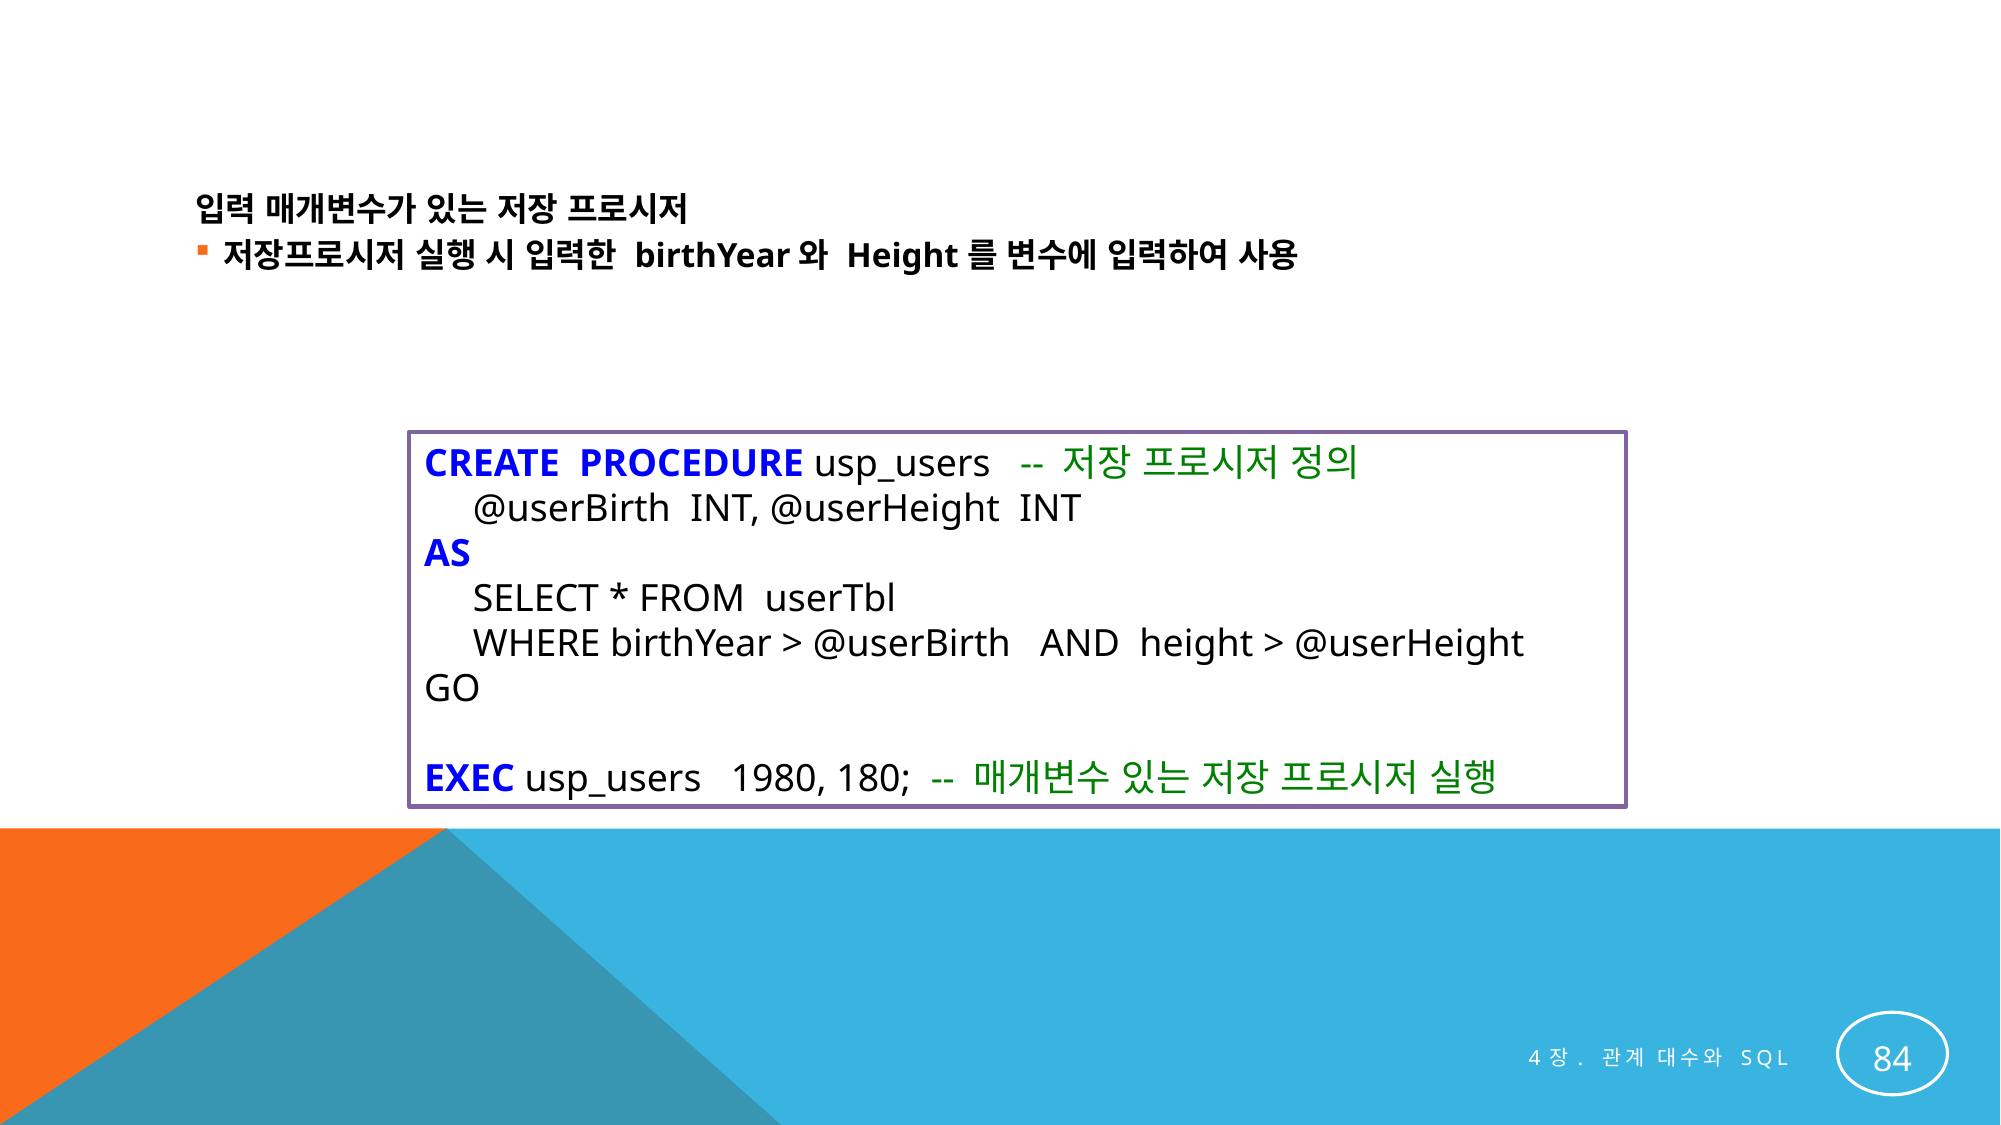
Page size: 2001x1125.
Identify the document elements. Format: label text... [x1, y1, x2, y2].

list 입력 매개변수가 있는 저장 프로시저 저장프로시저 실행 시 입력한 birthYear와 Height를 변수에 입력하여 사용 [180, 180, 1825, 768]
text_box CREATE PROCEDURE usp_users -- 저장 프로시저 정의 @userBirth INT, @userHeight INT AS SELECT * FROM userTbl WHERE birthYear > @userBirth AND height > @userHeight GO EXEC usp_users 1980, 180; -- 매개변수 있는 저장 프로시저 실행 [409, 431, 1626, 807]
footer 4장. 관계 대수와 SQL [769, 1031, 1803, 1076]
slide_number 84 [1835, 1010, 1950, 1097]
